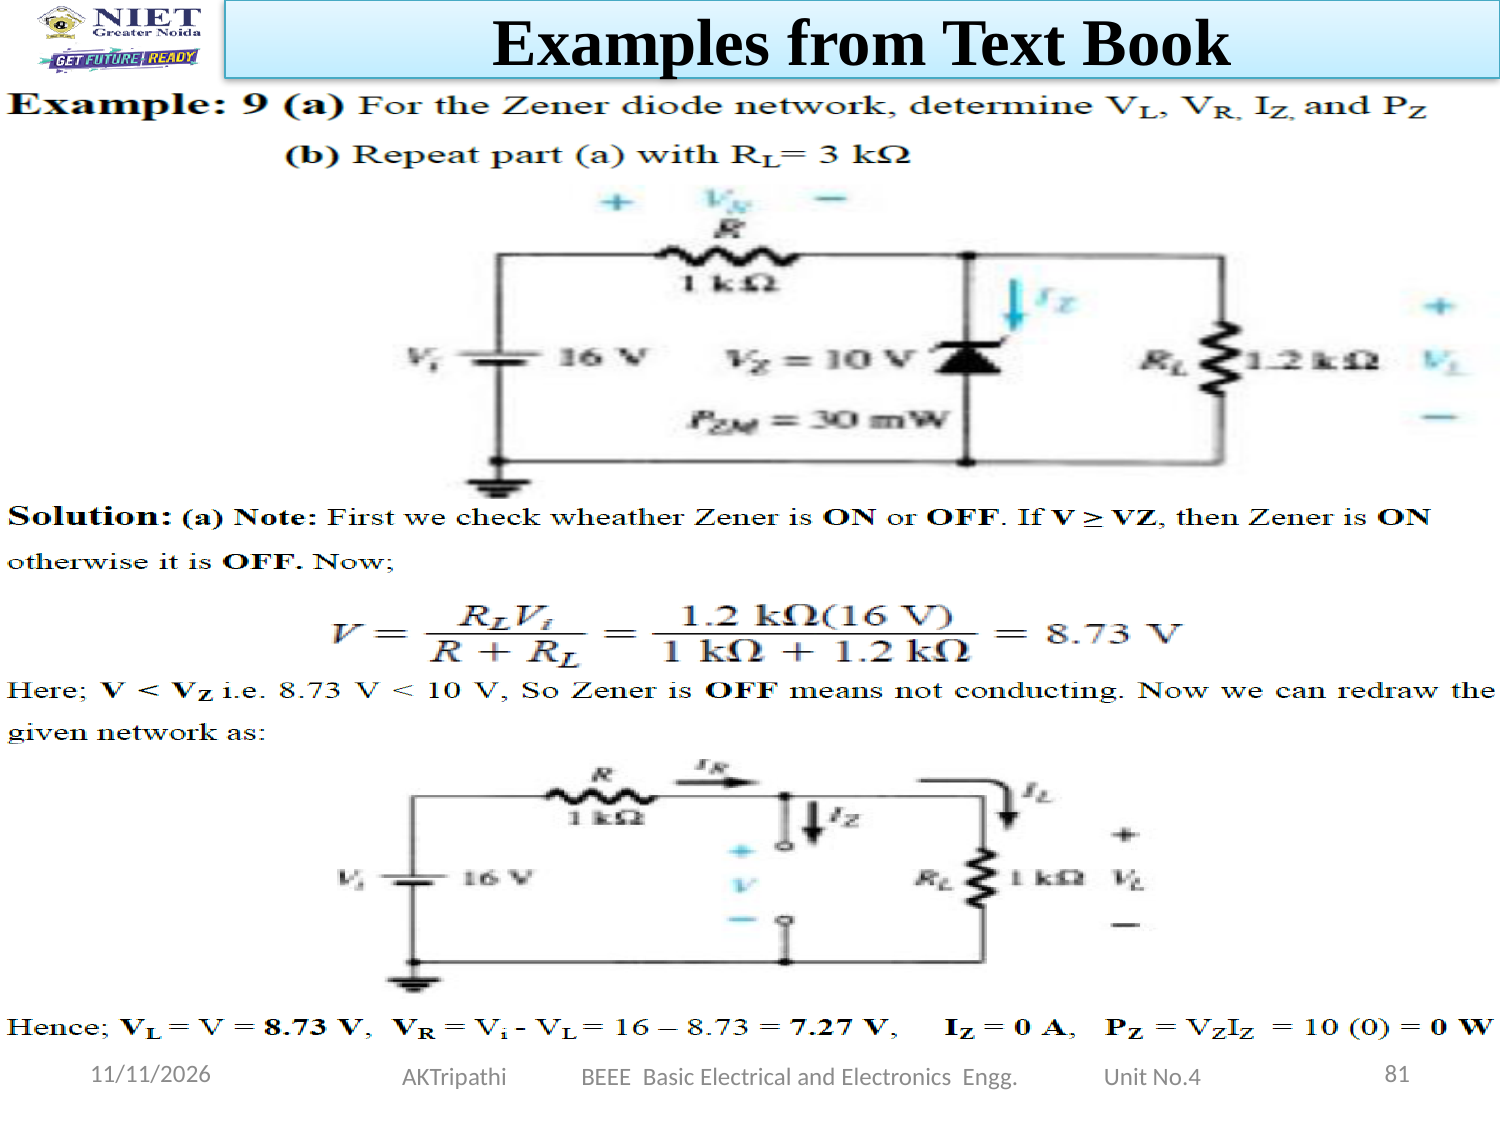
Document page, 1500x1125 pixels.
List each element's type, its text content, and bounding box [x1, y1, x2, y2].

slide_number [75, 1059, 425, 1103]
picture [0, 0, 238, 79]
slide_number 81 [1231, 1059, 1425, 1103]
text_box Examples from Text Book [238, 0, 1500, 79]
picture [0, 89, 1500, 1051]
footer AKTripathi BEEE Basic Electrical and Electronics Engg. Unit No.4 [375, 1059, 1231, 1106]
